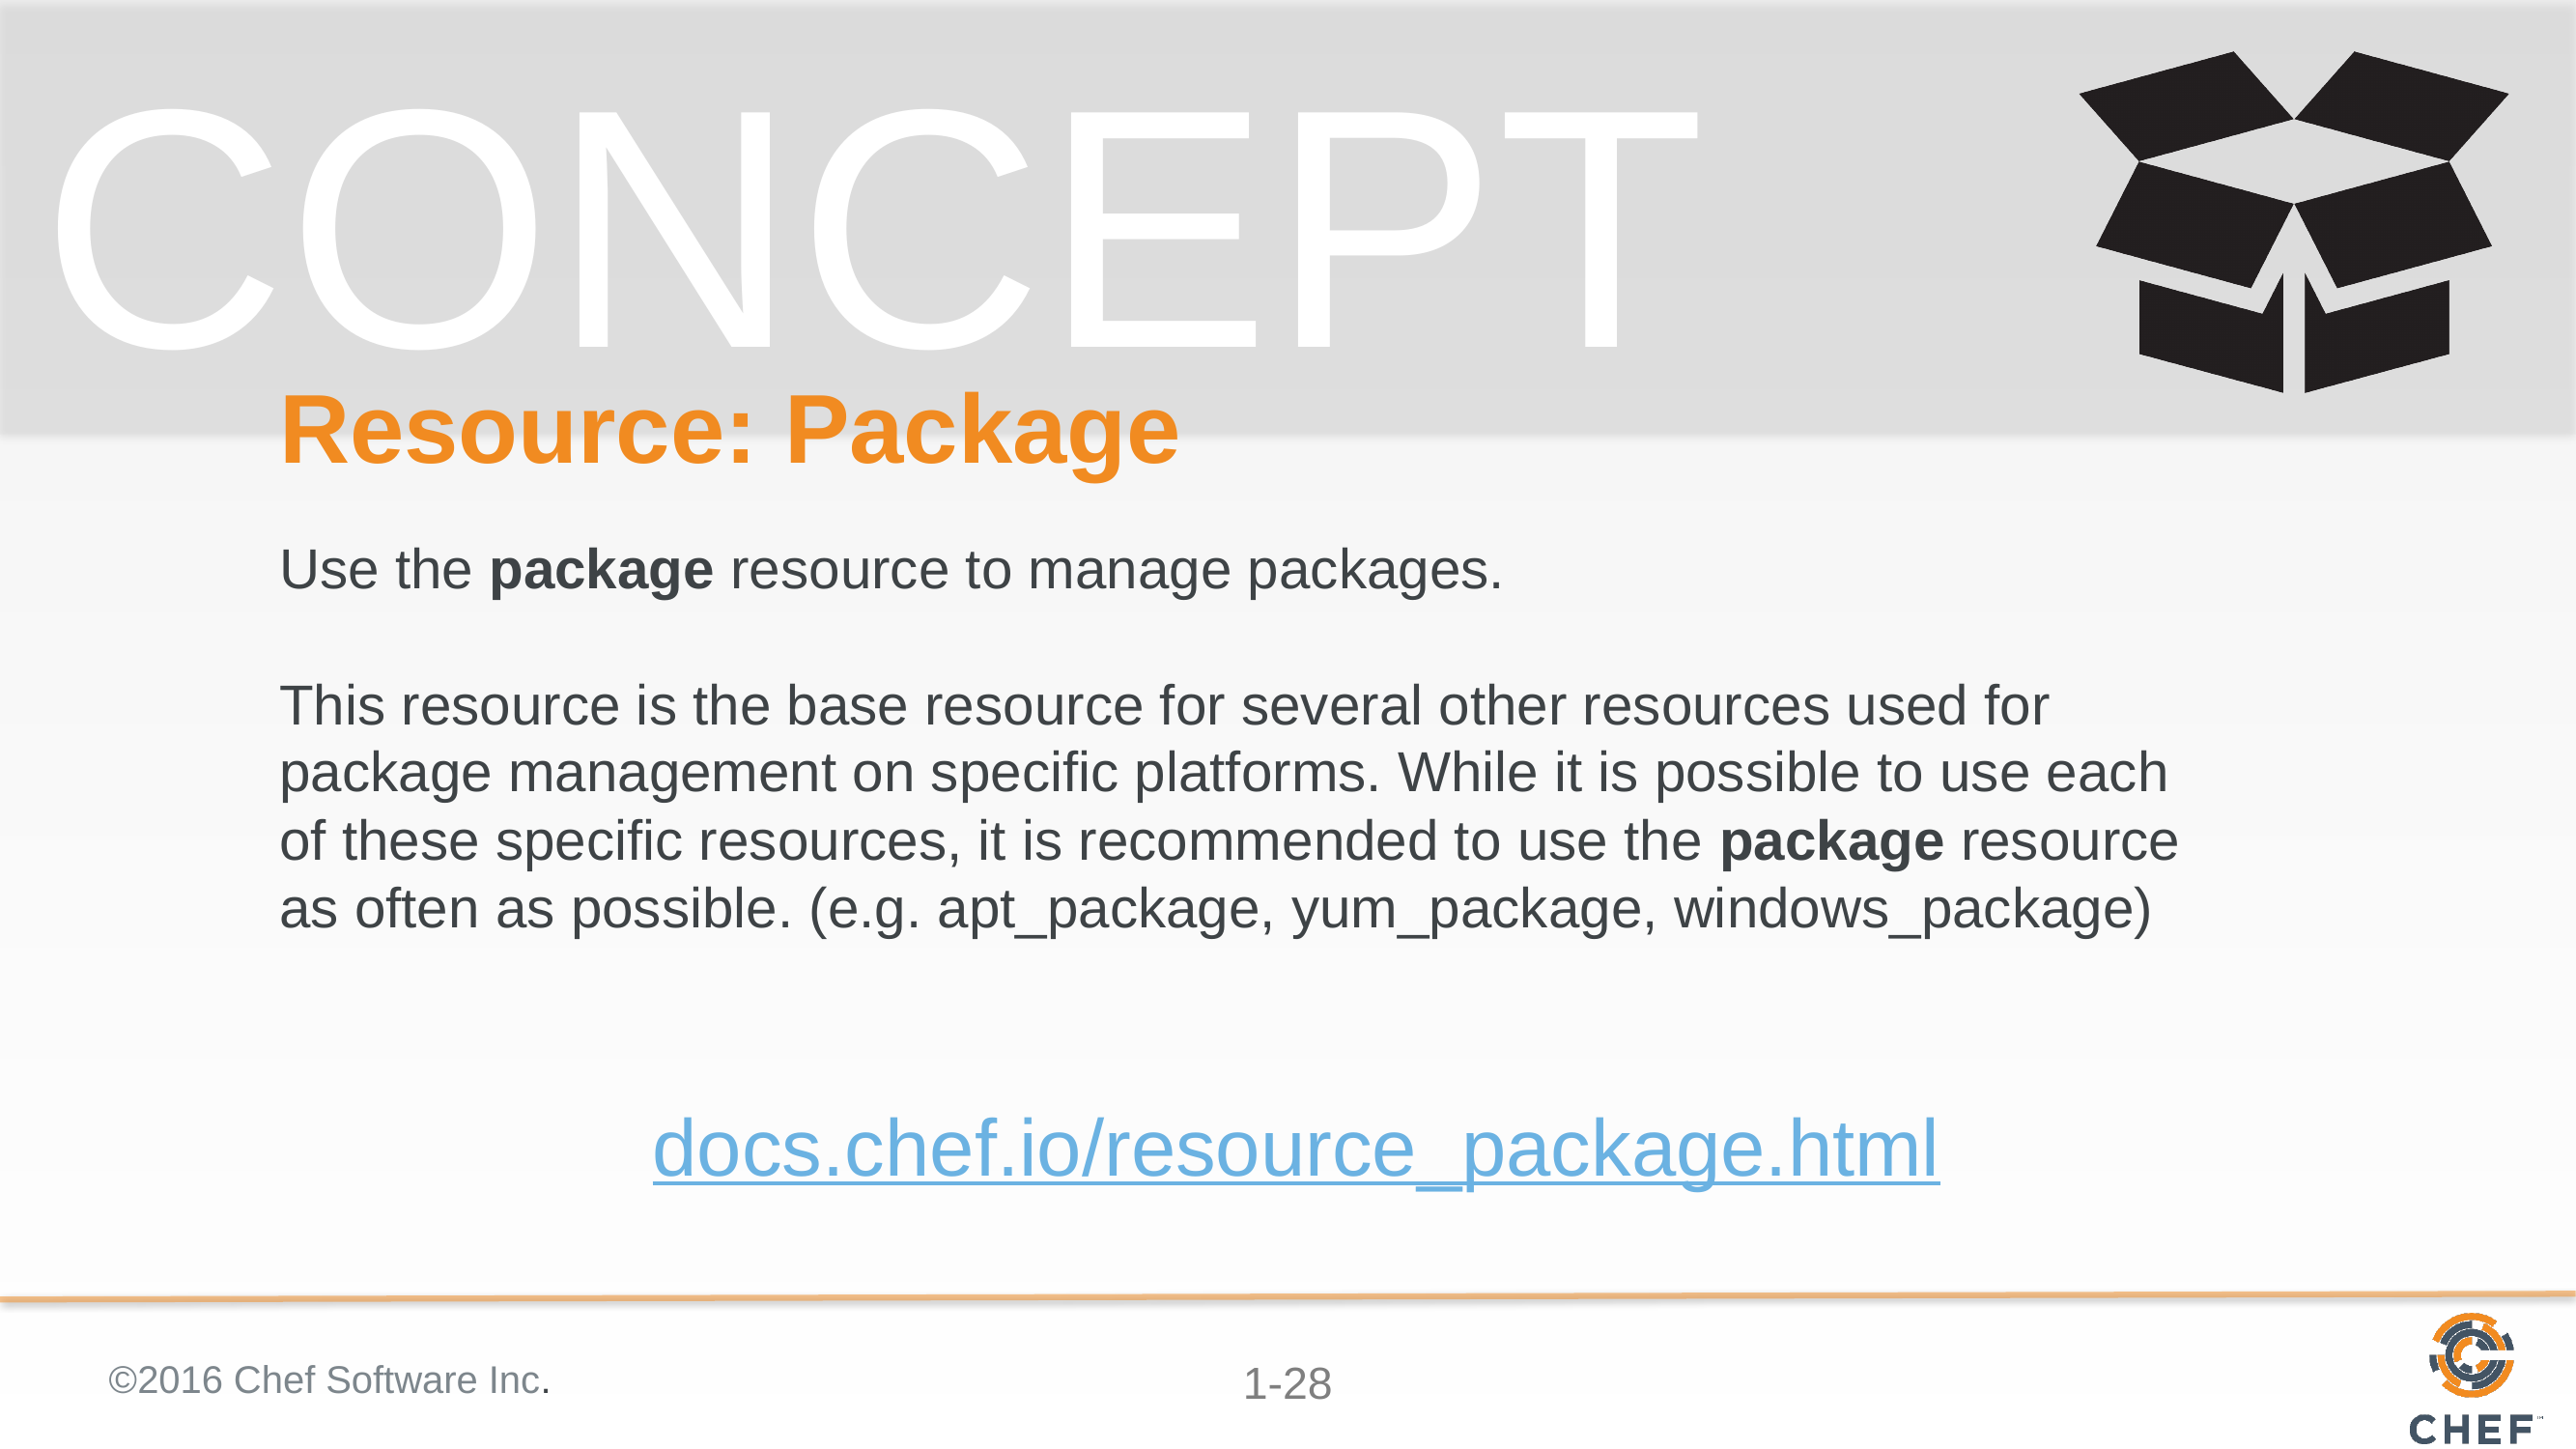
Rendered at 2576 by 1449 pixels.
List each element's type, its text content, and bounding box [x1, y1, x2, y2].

subtitle Use the package resource to manage packages. This resource is the base resource for several other resources used for package management on specific platforms. While it is possible to use each of these specific resources, it is recommended to use the package resource as often as possible. (e.g. apt_package, yum_package, windows_package) [265, 518, 2217, 1049]
text_box docs.chef.io/resource_package.html [589, 1102, 2003, 1186]
picture [2079, 51, 2509, 399]
picture [2399, 1297, 2551, 1449]
title Resource: Package [265, 363, 2217, 499]
